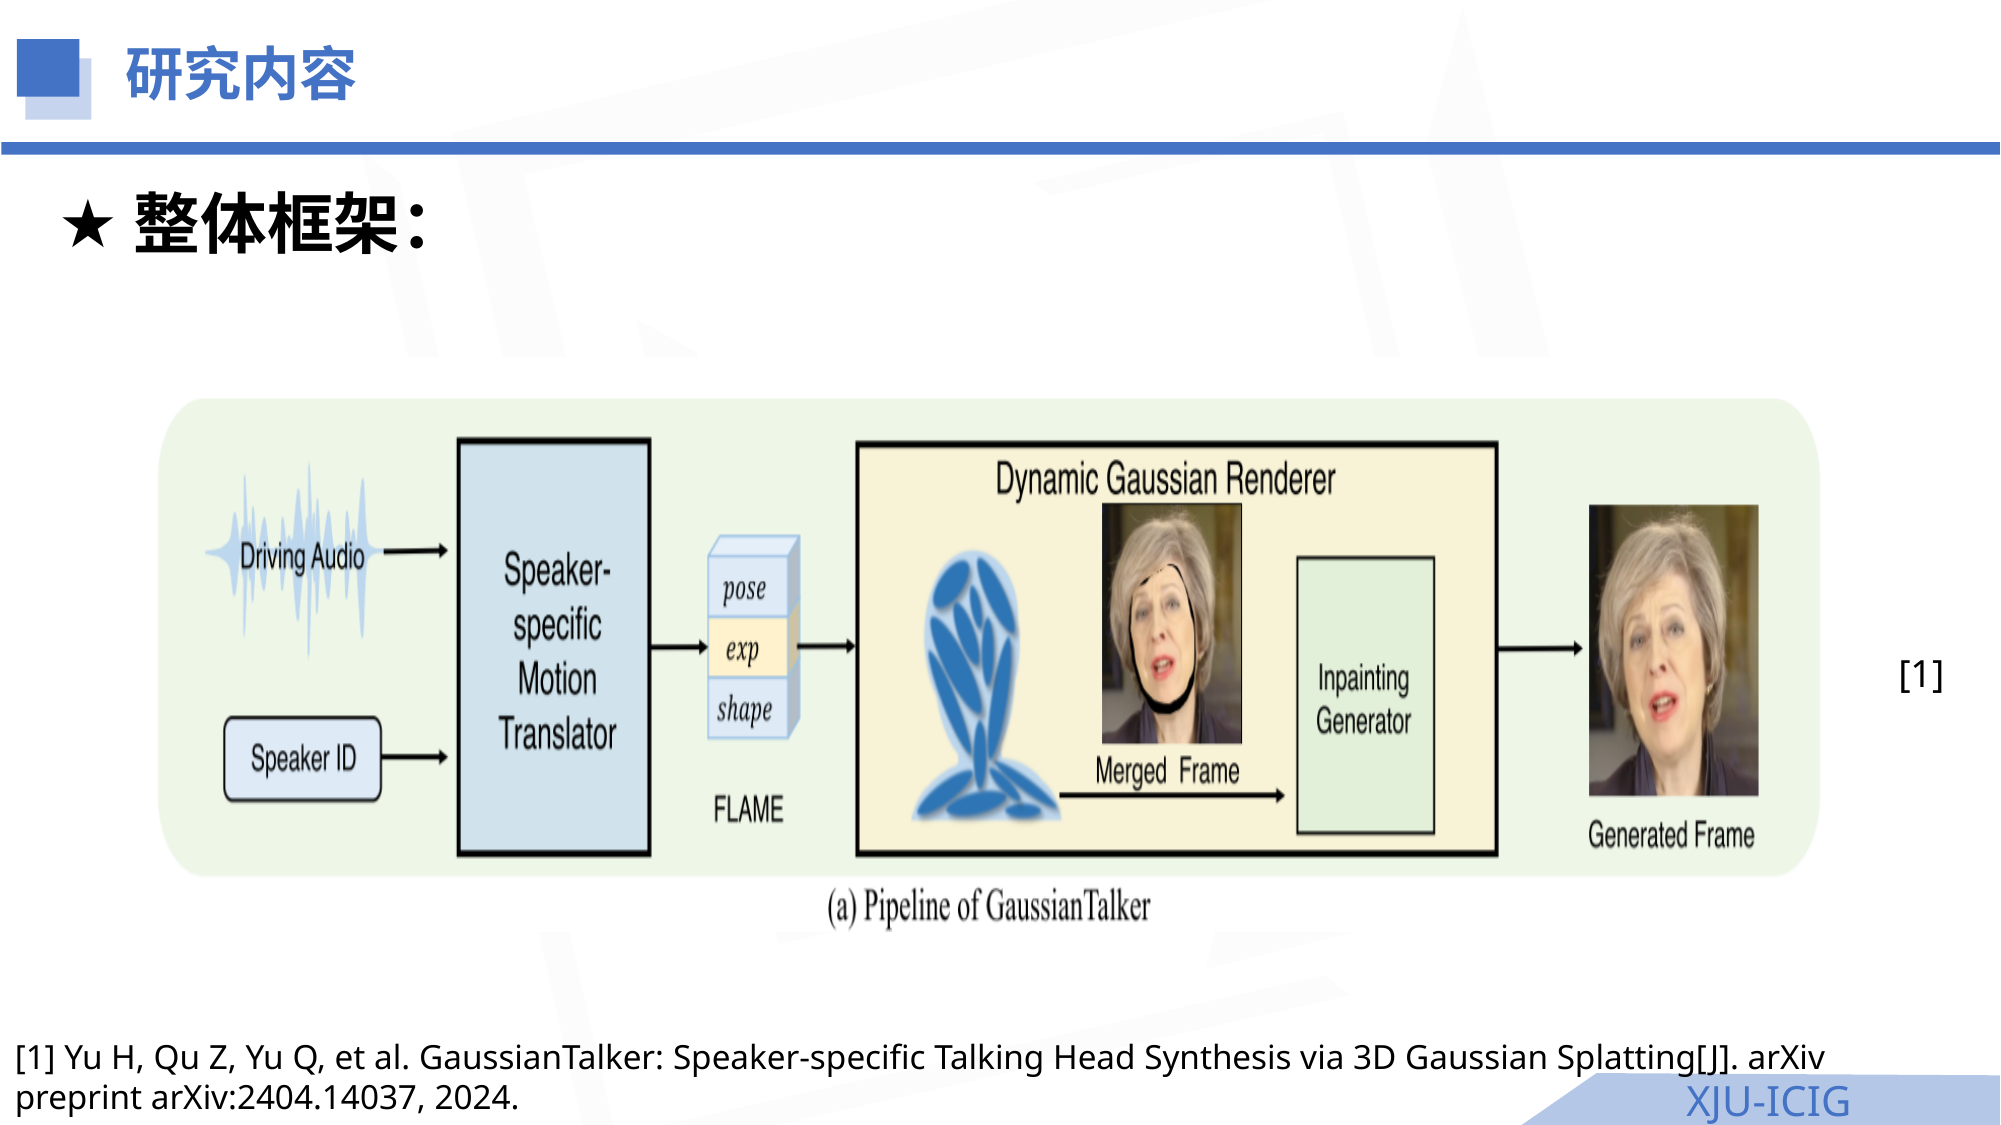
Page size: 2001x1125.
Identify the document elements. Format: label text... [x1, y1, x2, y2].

text_box 研究内容 [110, 29, 518, 114]
text_box [0, 141, 518, 156]
text_box [1] [1883, 642, 1961, 703]
text_box XJU-ICIG [1519, 1073, 2000, 1125]
text_box [1563, 141, 2000, 156]
text_box 整体框架： [43, 174, 518, 270]
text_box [518, 0, 1563, 357]
picture [129, 357, 1858, 932]
text_box [1] Yu H, Qu Z, Yu Q, et al. GaussianTalker: Speaker-specific Talking Head Synthesis via 3D Gaussian Splatting[J]. arXiv preprint arXiv:2404.14037, 2024. [0, 1029, 1914, 1124]
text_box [16, 38, 92, 120]
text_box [518, 932, 1563, 1109]
